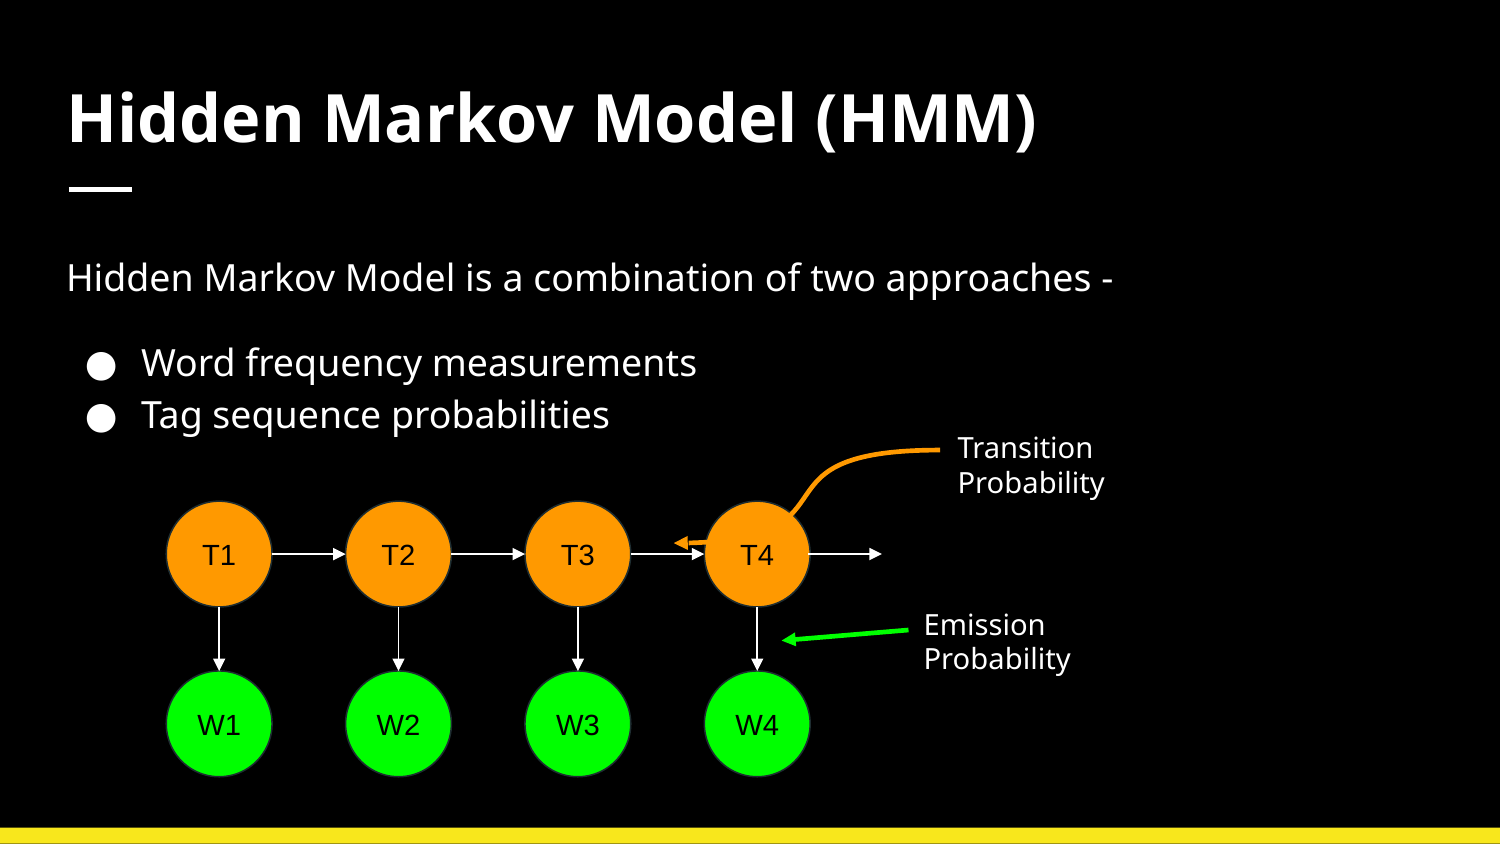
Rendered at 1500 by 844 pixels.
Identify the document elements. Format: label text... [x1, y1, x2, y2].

text_box Emission Probability [908, 590, 1146, 655]
title Hidden Markov Model (HMM) [51, 61, 1449, 167]
text_box T1 [166, 501, 273, 607]
text_box W4 [704, 671, 811, 777]
text_box W2 [345, 671, 452, 777]
text_box Transition Probability [942, 414, 1180, 479]
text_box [781, 629, 909, 641]
text_box T2 [345, 501, 452, 607]
text_box W1 [166, 671, 273, 777]
text_box T4 [704, 552, 810, 607]
text_box W3 [524, 671, 631, 777]
text_box T3 [524, 501, 631, 607]
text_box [673, 449, 941, 544]
list Hidden Markov Model is a combination of two approaches - Word frequency measurements Tag sequence probabilities [51, 232, 1449, 750]
